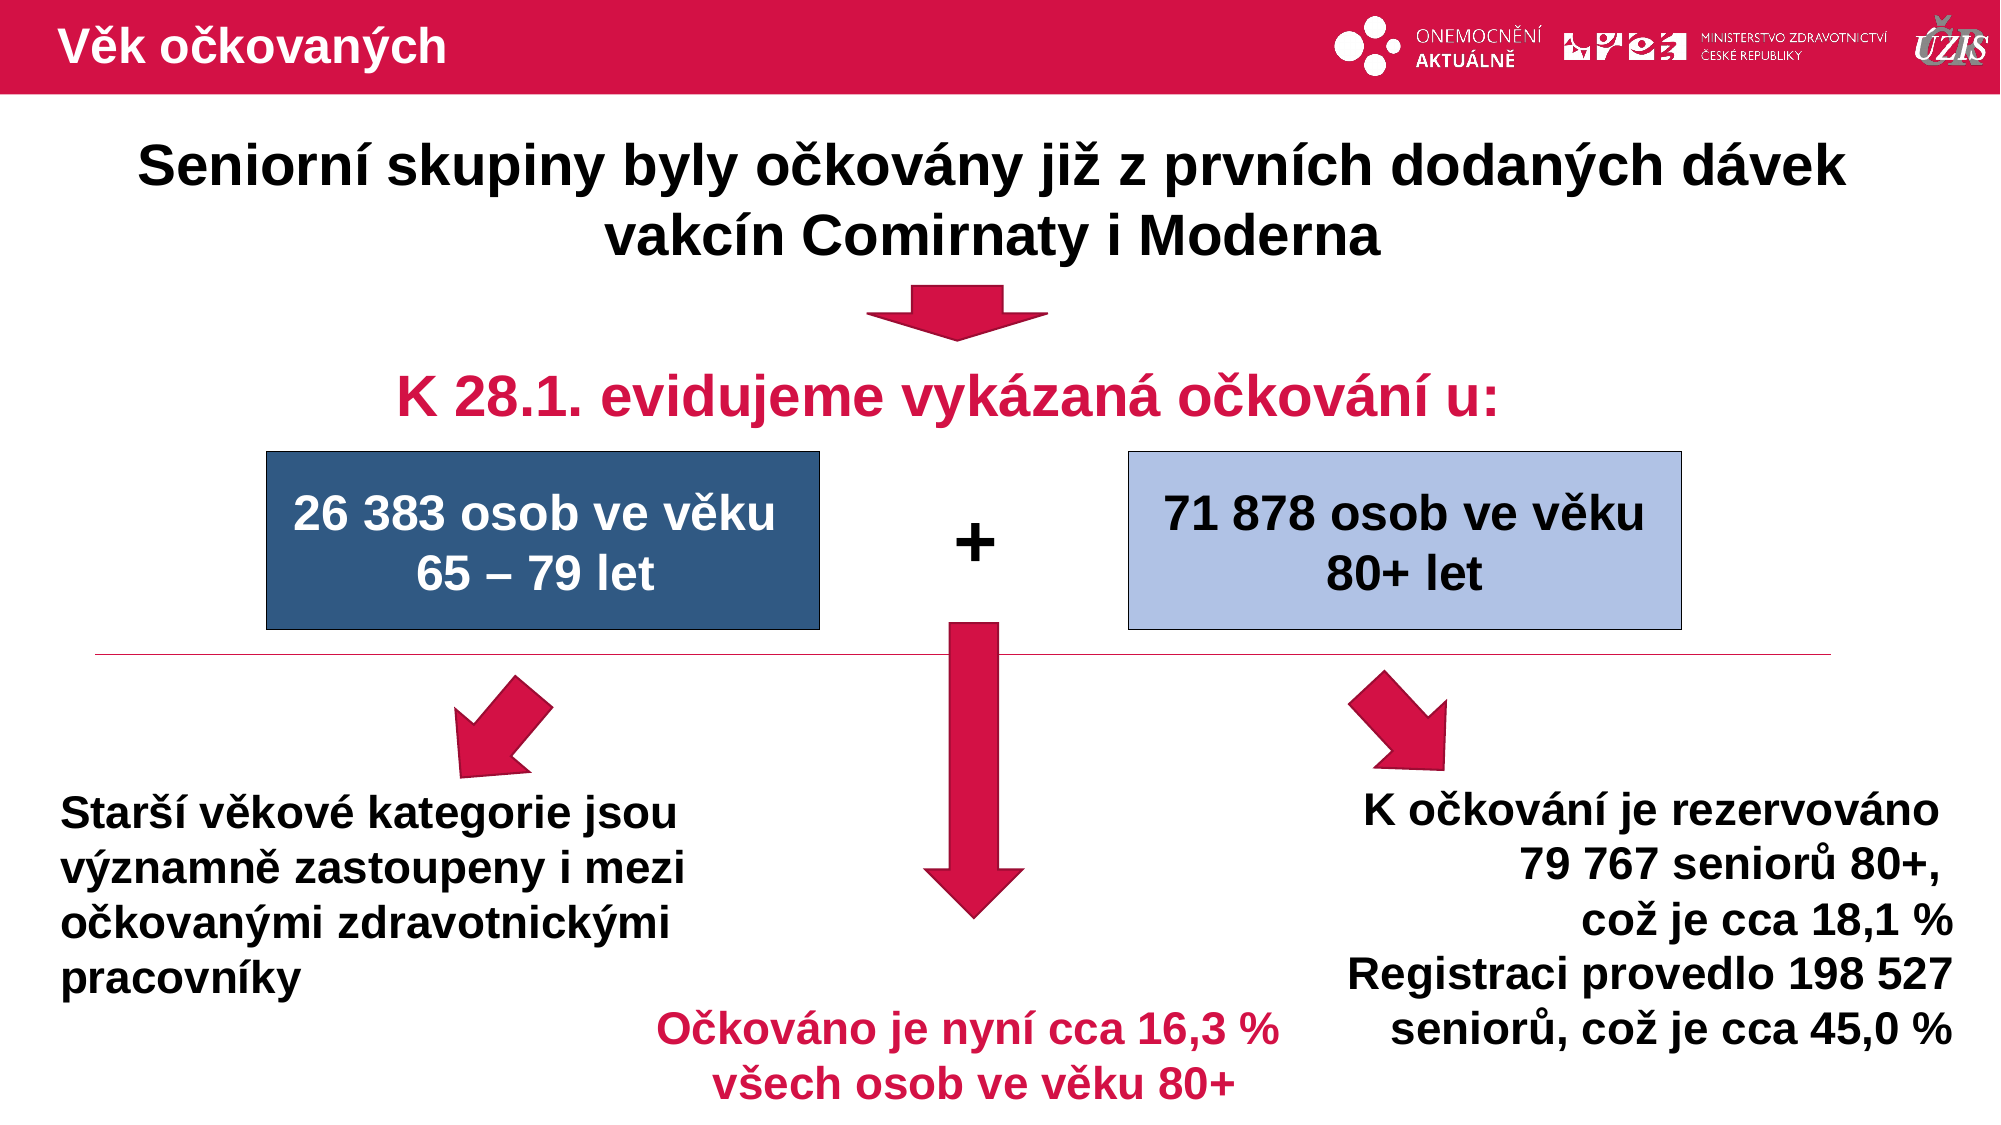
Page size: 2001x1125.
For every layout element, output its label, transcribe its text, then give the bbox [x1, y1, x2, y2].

text_box 26 383 osob ve věku 65 – 79 let [266, 451, 820, 630]
text_box [866, 284, 1049, 342]
picture [1563, 31, 1888, 60]
text_box Seniorní skupiny byly očkovány již z prvních dodaných dávek vakcín Comirnaty i Moderna [116, 119, 1870, 275]
text_box K očkování je rezervováno 79 767 seniorů 80+, což je cca 18,1 % Registraci provedlo 198 527 seniorů, což je cca 45,0 % [1282, 771, 1969, 1062]
text_box [948, 622, 1000, 654]
picture [1334, 16, 1542, 76]
picture [1915, 15, 1989, 66]
text_box Starší věkové kategorie jsou významně zastoupeny i mezi očkovanými zdravotnickými pracovníky [45, 775, 732, 1010]
text_box [922, 655, 1025, 920]
text_box K 28.1. evidujeme vykázaná očkování u: [308, 350, 1606, 436]
text_box Očkováno je nyní cca 16,3 % všech osob ve věku 80+ [639, 991, 1310, 1116]
text_box + [853, 485, 1095, 590]
text_box [1347, 669, 1448, 771]
title Věk očkovaných [42, 0, 1262, 95]
text_box [454, 674, 554, 775]
text_box 71 878 osob ve věku 80+ let [1128, 451, 1682, 630]
